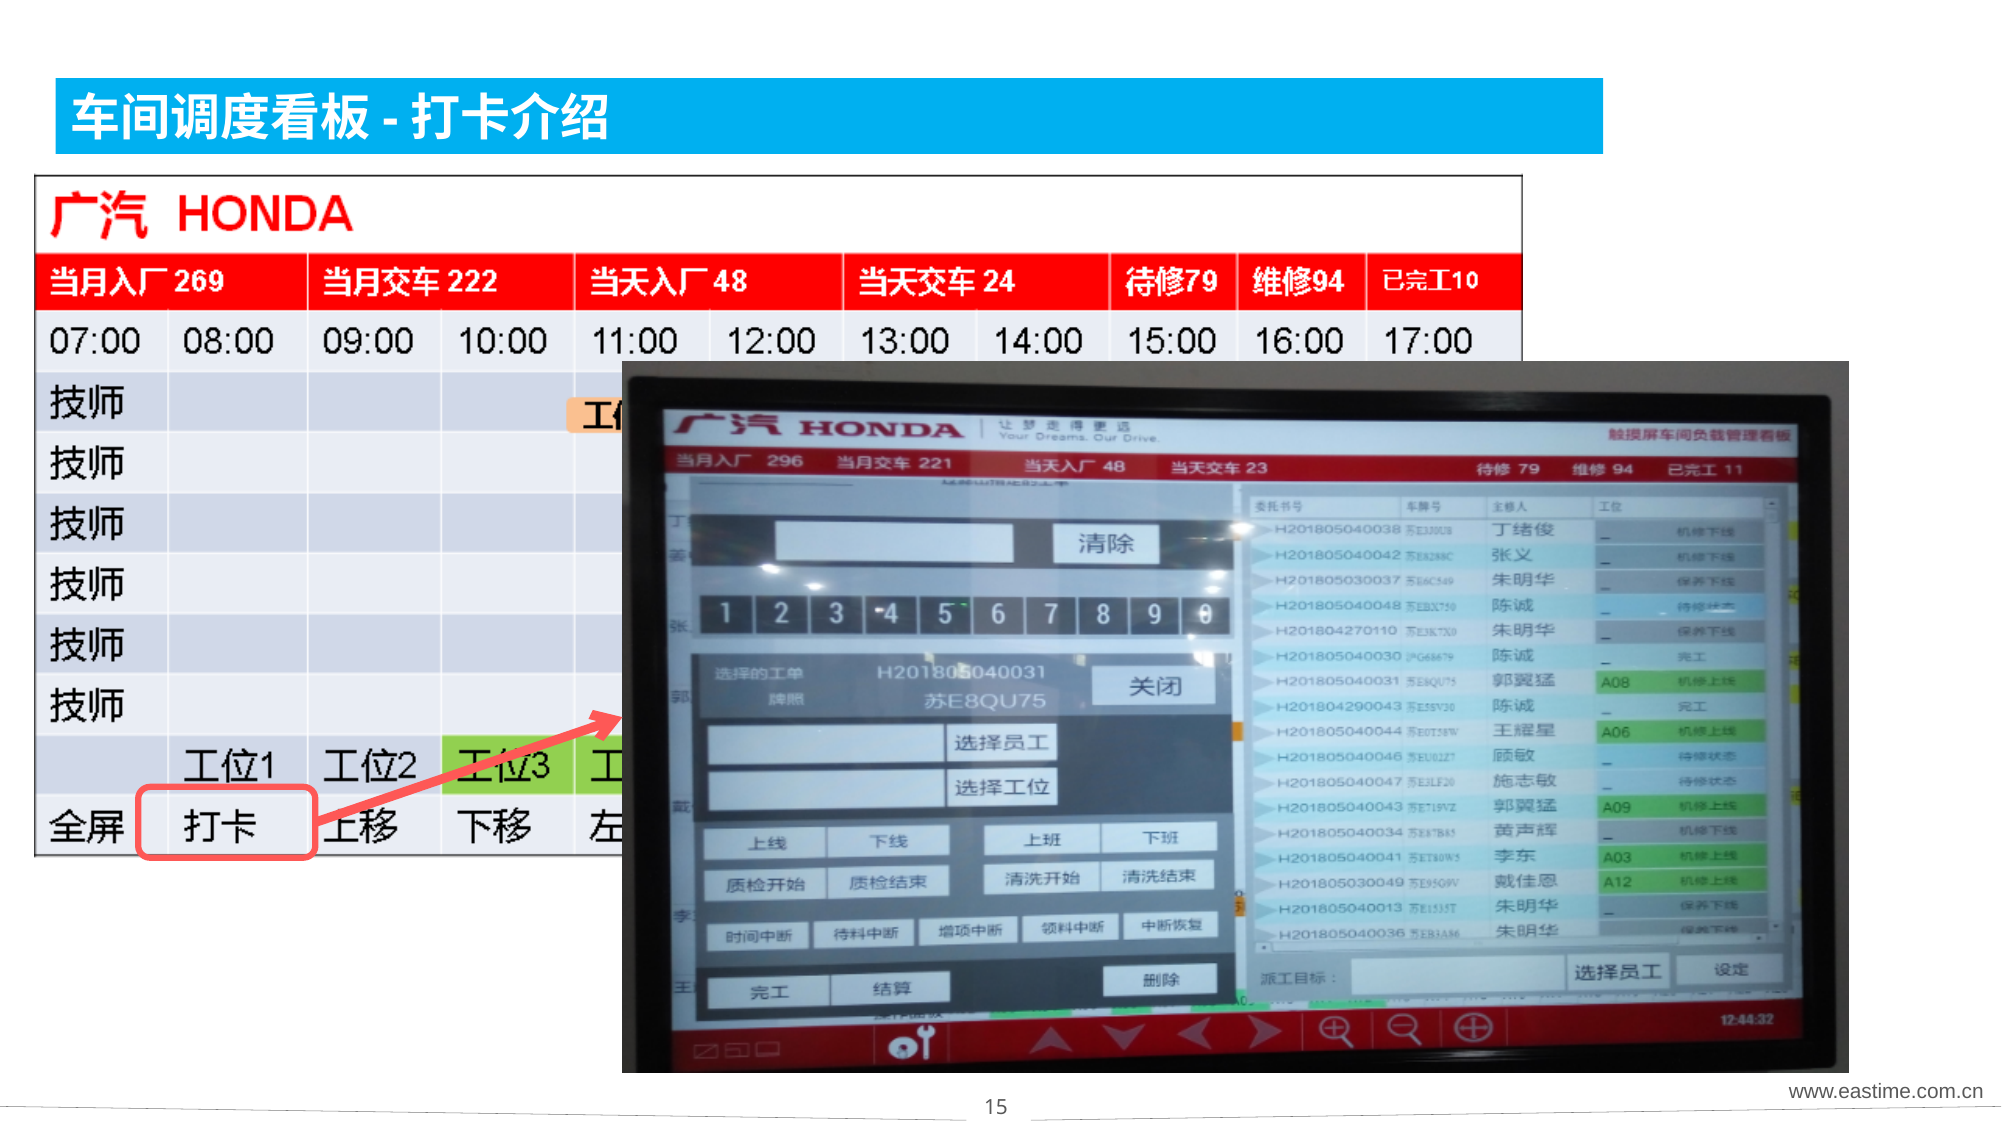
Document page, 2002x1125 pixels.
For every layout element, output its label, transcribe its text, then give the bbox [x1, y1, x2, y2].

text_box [315, 716, 623, 823]
title 车间调度看板-打卡介绍 [55, 78, 1604, 154]
picture [33, 169, 1849, 1073]
